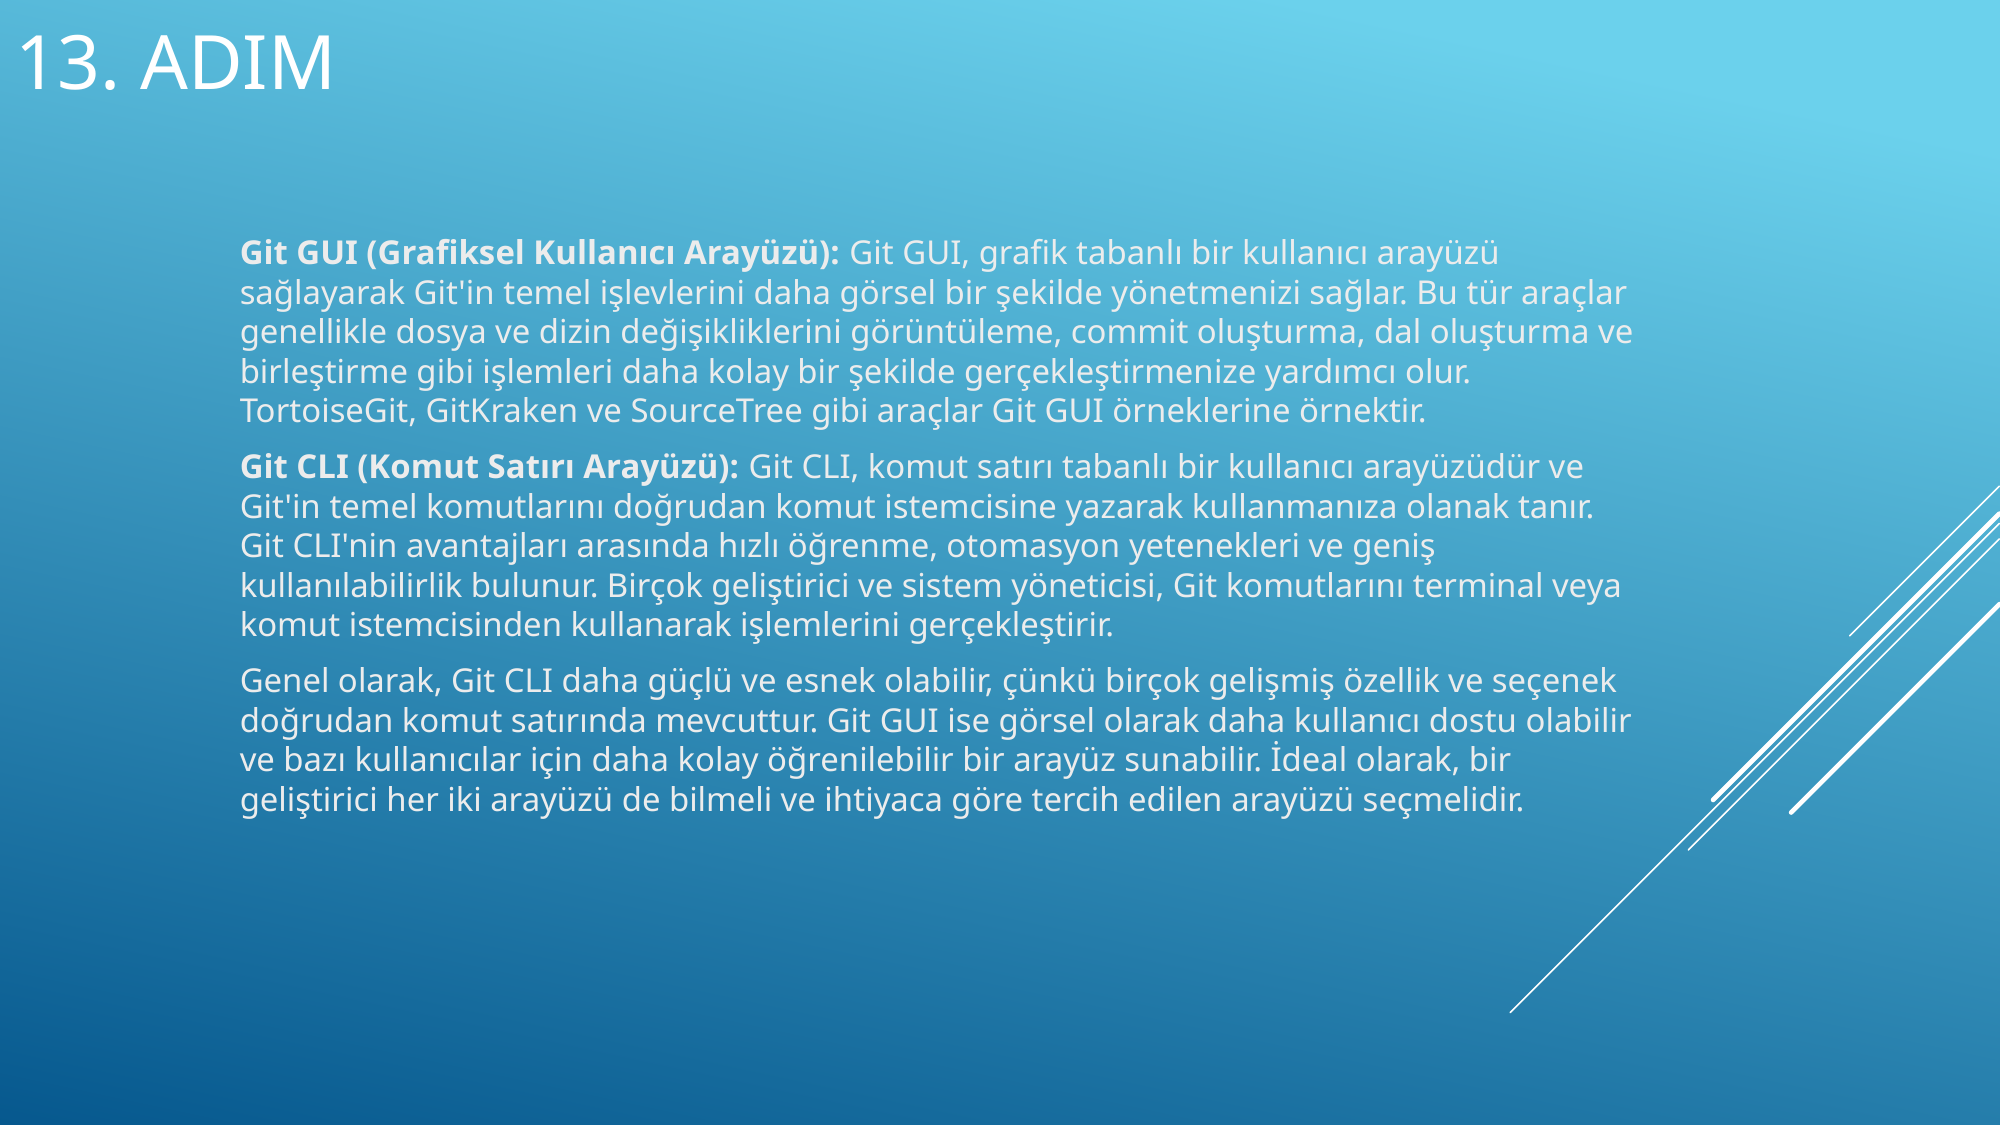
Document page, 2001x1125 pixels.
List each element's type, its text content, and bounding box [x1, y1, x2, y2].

title 13. adım [0, 6, 450, 113]
list Git GUI (Grafiksel Kullanıcı Arayüzü): Git GUI, grafik tabanlı bir kullanıcı arayüzü sağlayarak Git'in temel işlevlerini daha görsel bir şekilde yönetmenizi sağlar. Bu tür araçlar genellikle dosya ve dizin değişikliklerini görüntüleme, commit oluşturma, dal oluşturma ve birleştirme gibi işlemleri daha kolay bir şekilde gerçekleştirmenize yardımcı olur. TortoiseGit, GitKraken ve SourceTree gibi araçlar Git GUI örneklerine örnektir. Git CLI (Komut Satırı Arayüzü): Git CLI, komut satırı tabanlı bir kullanıcı arayüzüdür ve Git'in temel komutlarını doğrudan komut istemcisine yazarak kullanmanıza olanak tanır. Git CLI'nin avantajları arasında hızlı öğrenme, otomasyon yetenekleri ve geniş kullanılabilirlik bulunur. Birçok geliştirici ve sistem yöneticisi, Git komutlarını terminal veya komut istemcisinden kullanarak işlemlerini gerçekleştirir. Genel olarak, Git CLI daha güçlü ve esnek olabilir, çünkü birçok gelişmiş özellik ve seçenek doğrudan komut satırında mevcuttur. Git GUI ise görsel olarak daha kullanıcı dostu olabilir ve bazı kullanıcılar için daha kolay öğrenilebilir bir arayüz sunabilir. İdeal olarak, bir geliştirici her iki arayüzü de bilmeli ve ihtiyaca göre tercih edilen arayüzü seçmelidir. [224, 224, 1665, 859]
